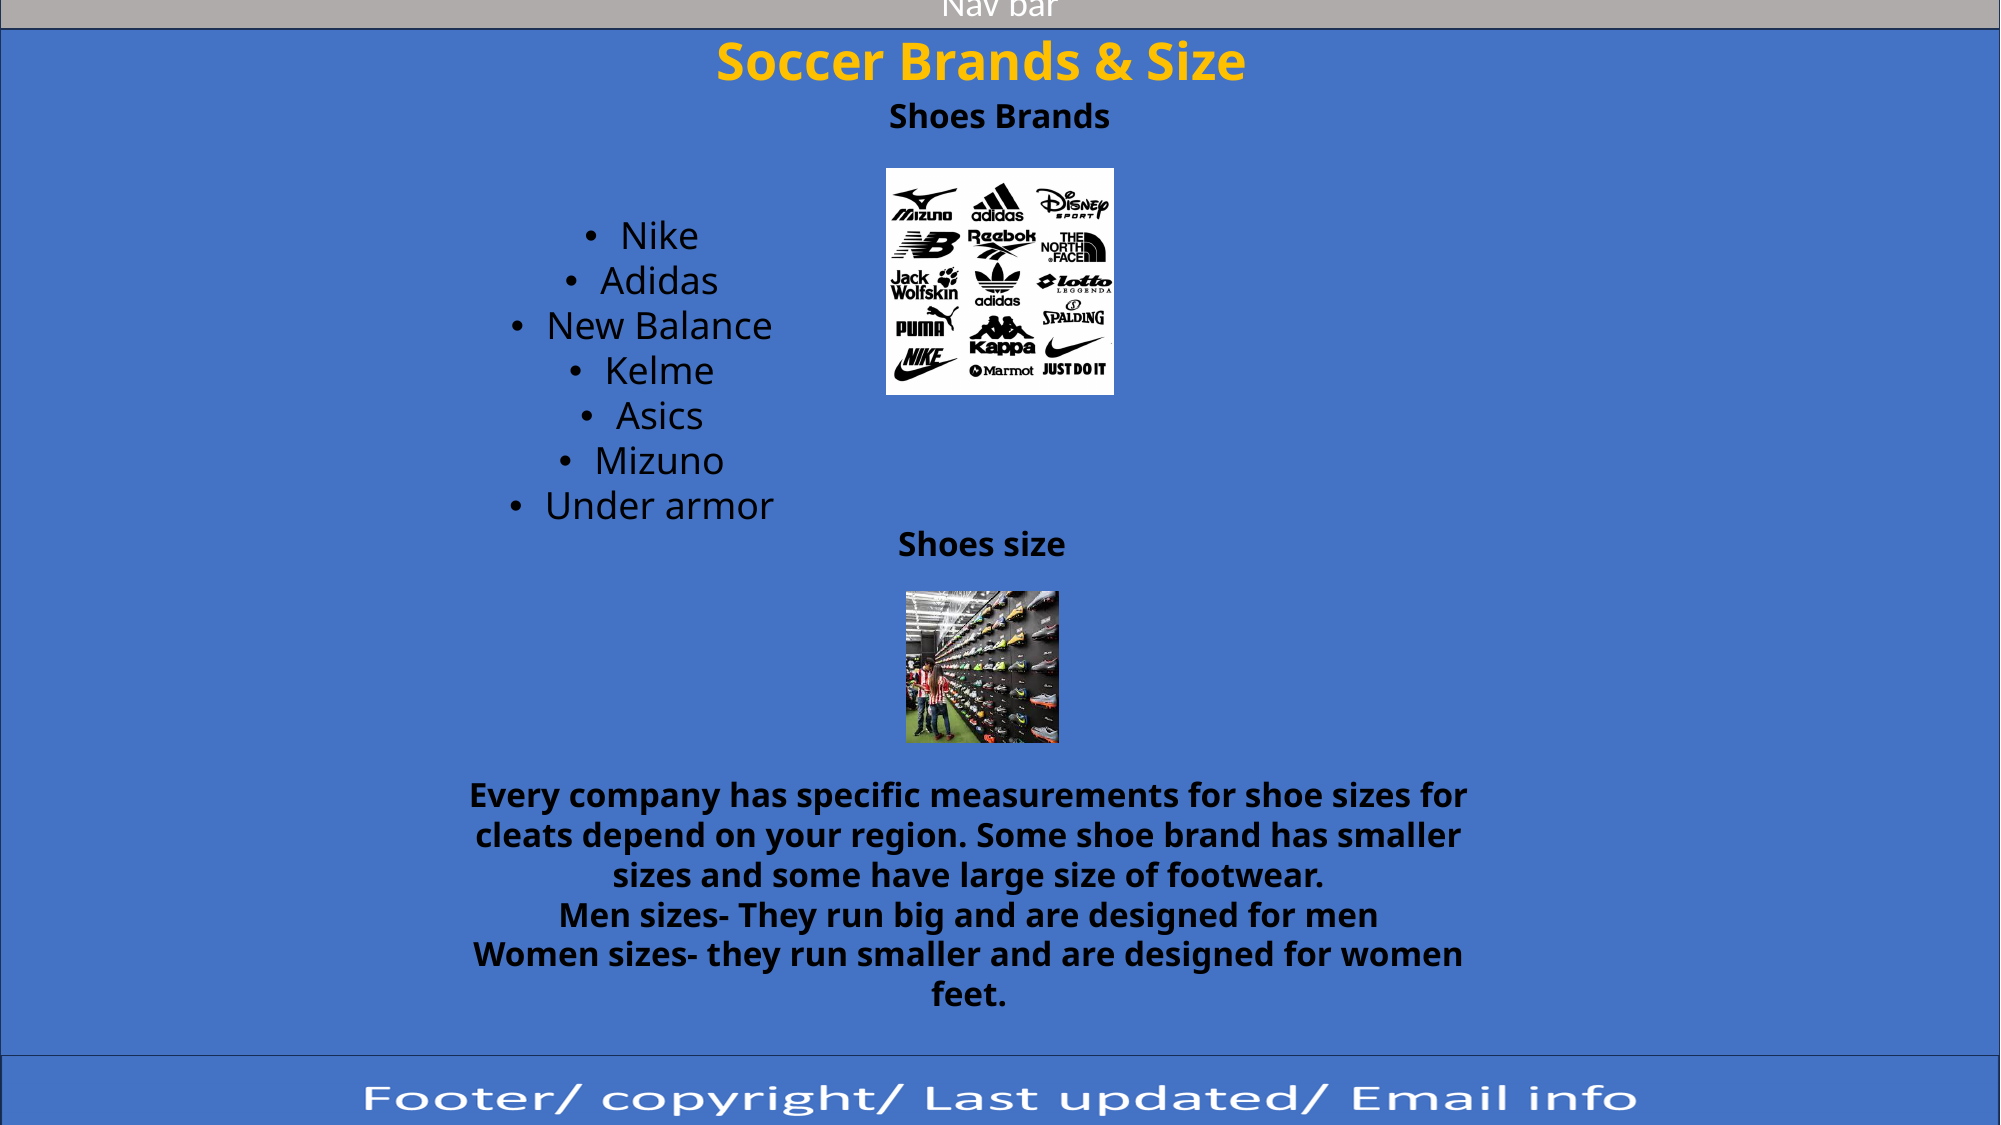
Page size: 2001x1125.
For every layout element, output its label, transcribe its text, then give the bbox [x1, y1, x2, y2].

text_box Shoes Brands [444, 87, 1556, 233]
text_box Soccer Brands & Size [464, 21, 1500, 87]
text_box Nike Adidas New Balance Kelme Asics Mizuno Under armor [468, 205, 838, 580]
text_box Every company has specific measurements for shoe sizes for cleats depend on your region. Some shoe brand has smaller sizes and some have large size of footwear. Men sizes- They run big and are designed for men Women sizes- they run smaller and are designed for women feet. [420, 766, 1518, 1055]
text_box Shoes size [713, 515, 1252, 660]
picture [906, 591, 1059, 743]
text_box [0, 30, 2000, 1055]
picture [0, 1055, 2000, 1125]
text_box Nav bar [0, 0, 2000, 30]
picture [886, 168, 1114, 395]
